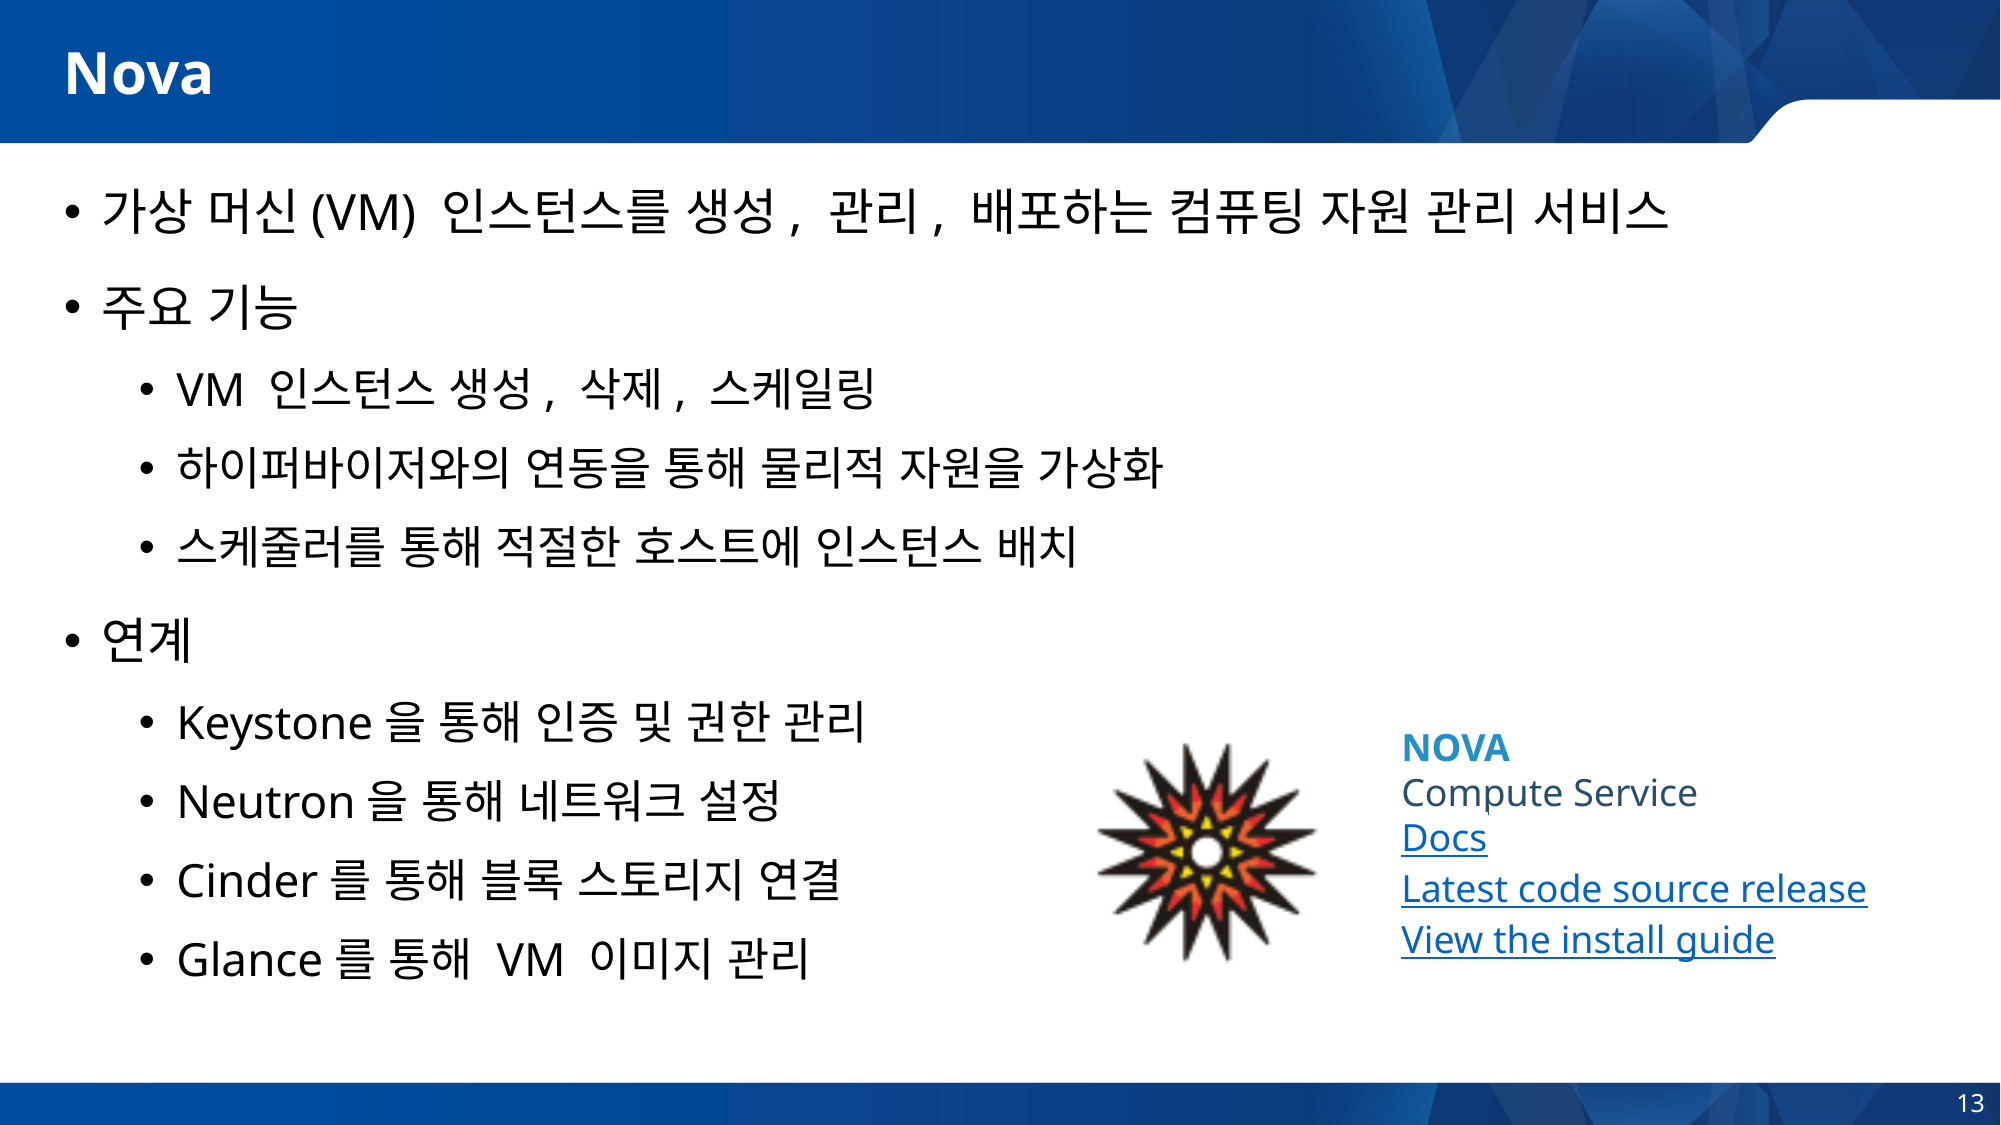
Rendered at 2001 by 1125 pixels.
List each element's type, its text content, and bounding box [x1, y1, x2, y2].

slide_number 13 [1787, 1084, 2000, 1125]
text_box Nova Compute Service Docs Latest code source release View the install guide [1385, 694, 1962, 998]
list 가상 머신(VM) 인스턴스를 생성, 관리, 배포하는 컴퓨팅 자원 관리 서비스 주요 기능 VM 인스턴스 생성, 삭제, 스케일링 하이퍼바이저와의 연동을 통해 물리적 자원을 가상화 스케줄러를 통해 적절한 호스트에 인스턴스 배치 연계 Keystone을 통해 인증 및 권한 관리 Neutron을 통해 네트워크 설정 Cinder를 통해 블록 스토리지 연결 Glance를 통해 VM 이미지 관리 [48, 158, 1961, 1069]
title Nova [48, 31, 1961, 120]
picture [0, 0, 2001, 1125]
